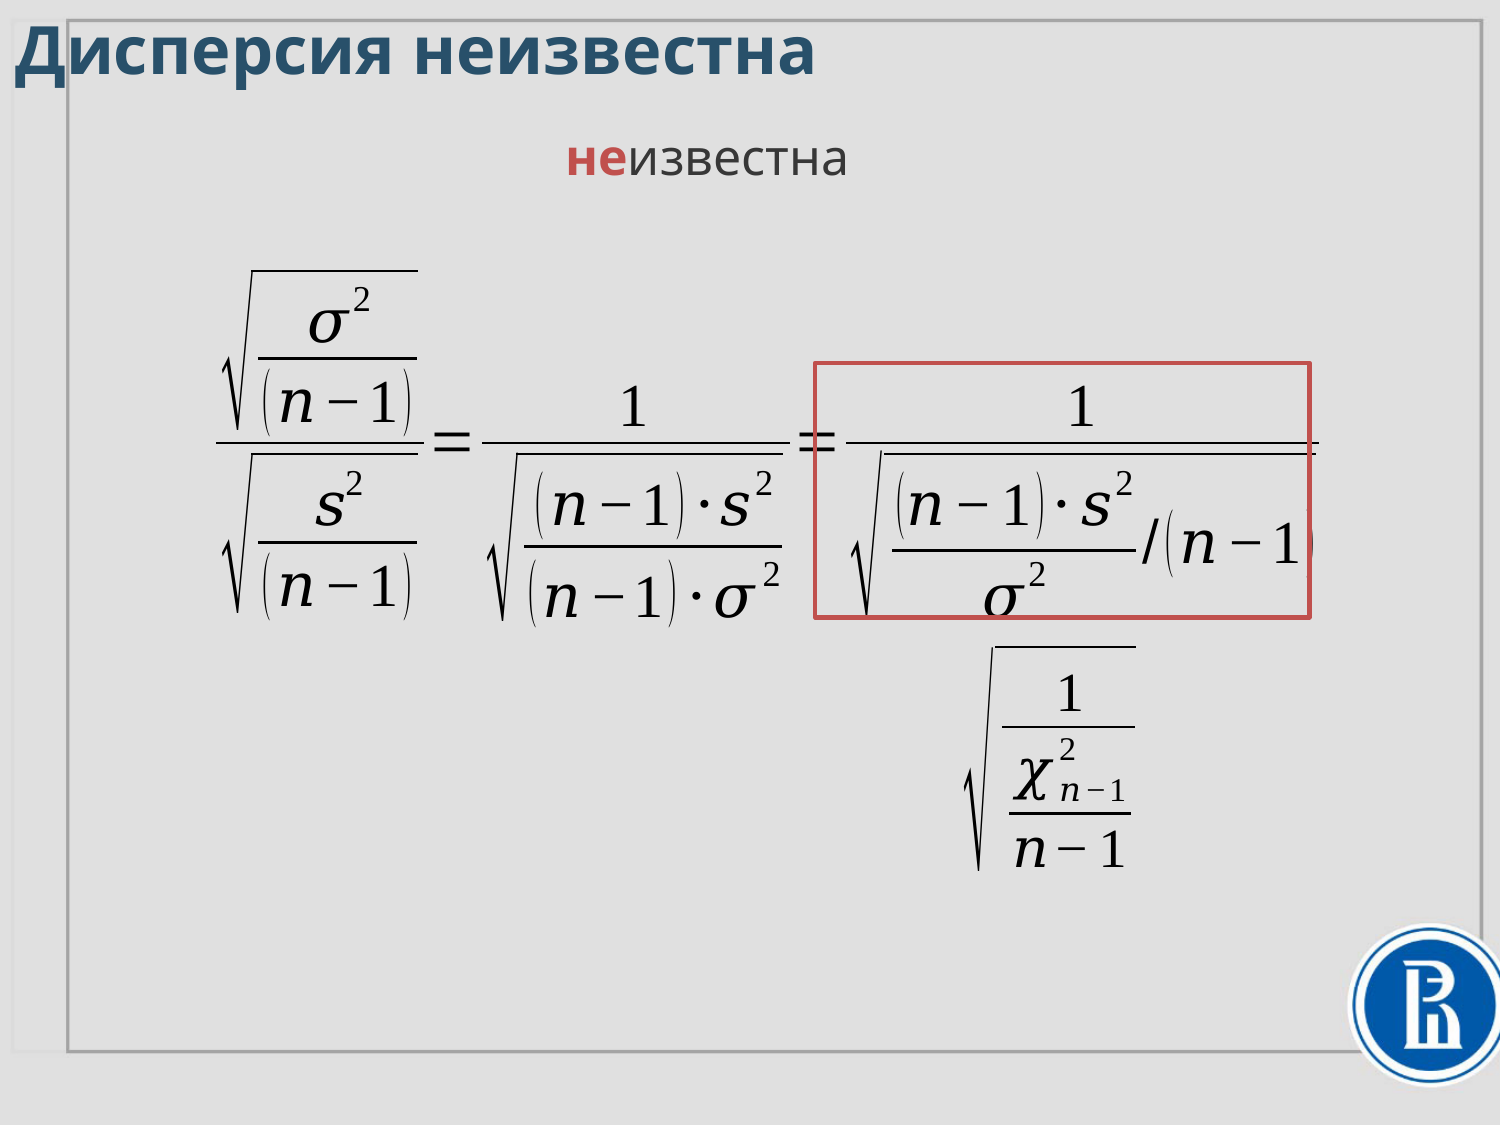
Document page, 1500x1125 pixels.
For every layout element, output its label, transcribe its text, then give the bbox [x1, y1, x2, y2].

title Дисперсия неизвестна [0, 0, 1500, 102]
text_box [813, 361, 1311, 619]
picture [0, 102, 1500, 1125]
